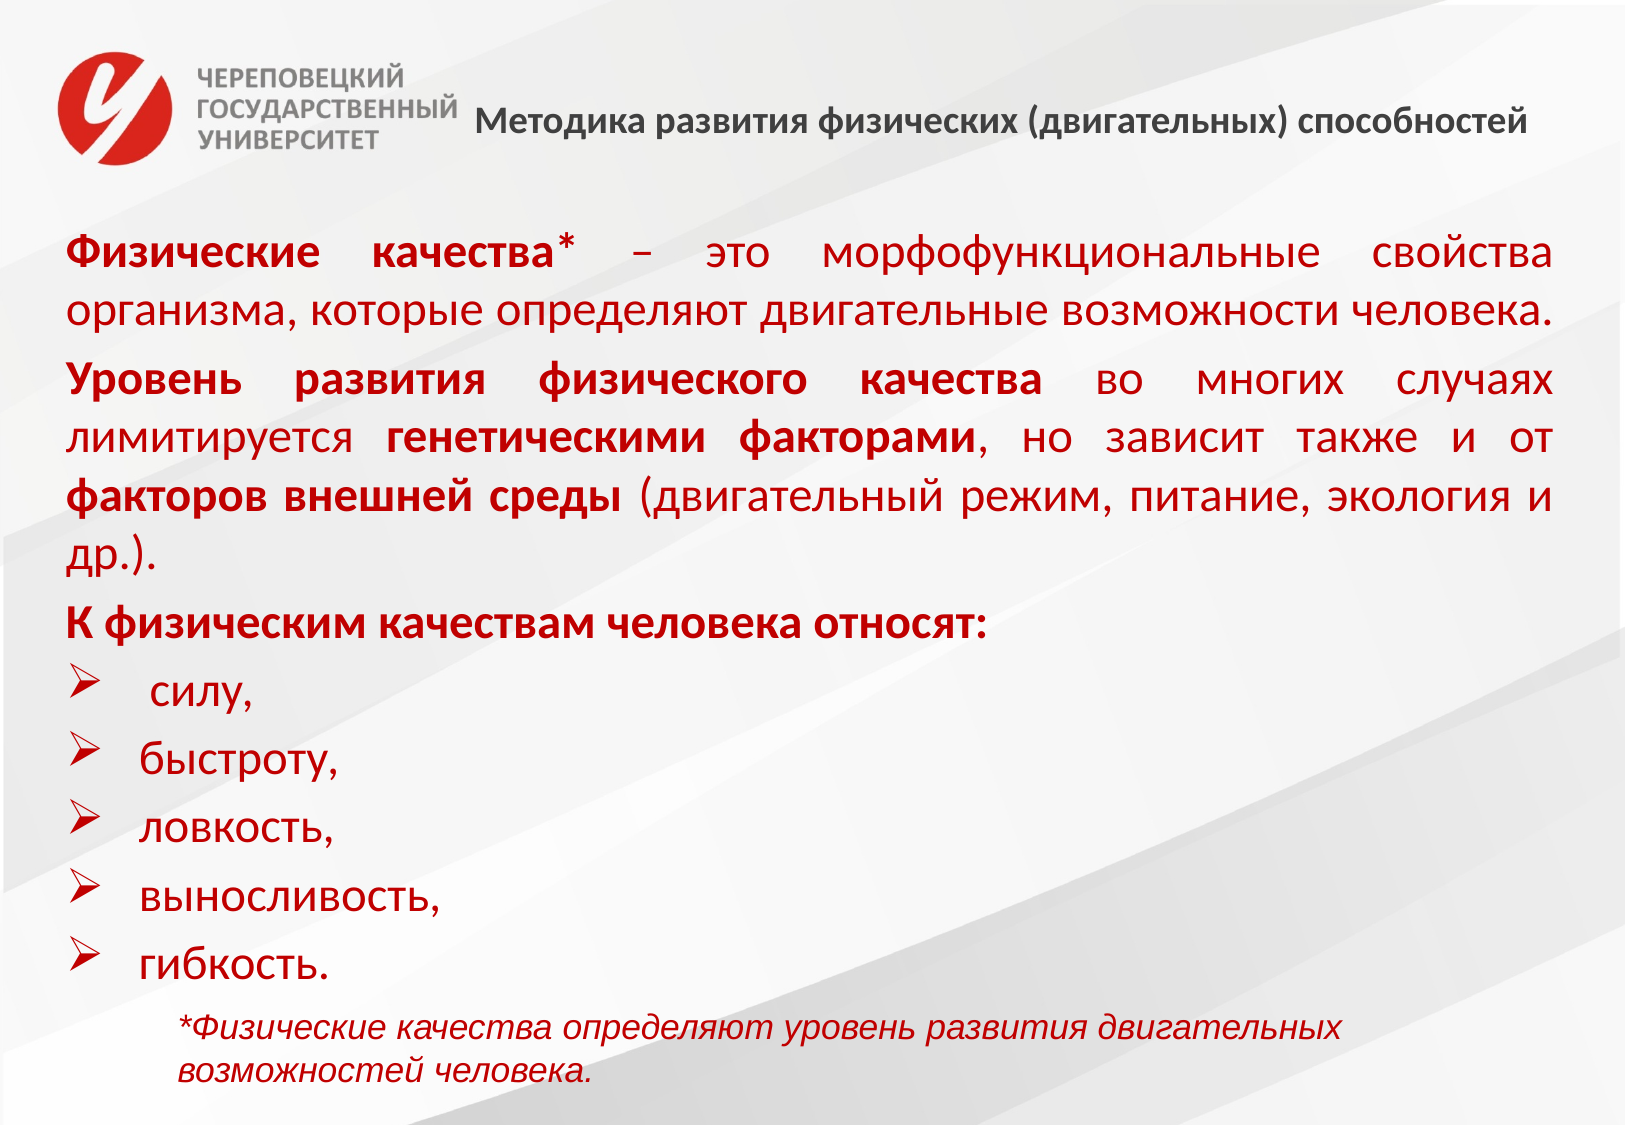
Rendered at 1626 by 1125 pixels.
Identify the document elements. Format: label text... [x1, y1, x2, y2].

title Методика развития физических (двигательных) способностей [457, 71, 1544, 165]
list Физические качества* – это морфофункциональные свойства организма, которые определяют двигательные возможности человека. Уровень развития физического качества во многих случаях лимитируется генетическими факторами, но зависит также и от факторов внешней среды (двигательный режим, питание, экология и др.). К физическим качествам человека относят: силу, быстроту, ловкость, выносливость, гибкость. [50, 210, 1569, 1012]
text_box *Физические качества определяют уровень развития двигательных возможностей человека. [162, 996, 1526, 1097]
picture [0, 0, 1625, 1125]
